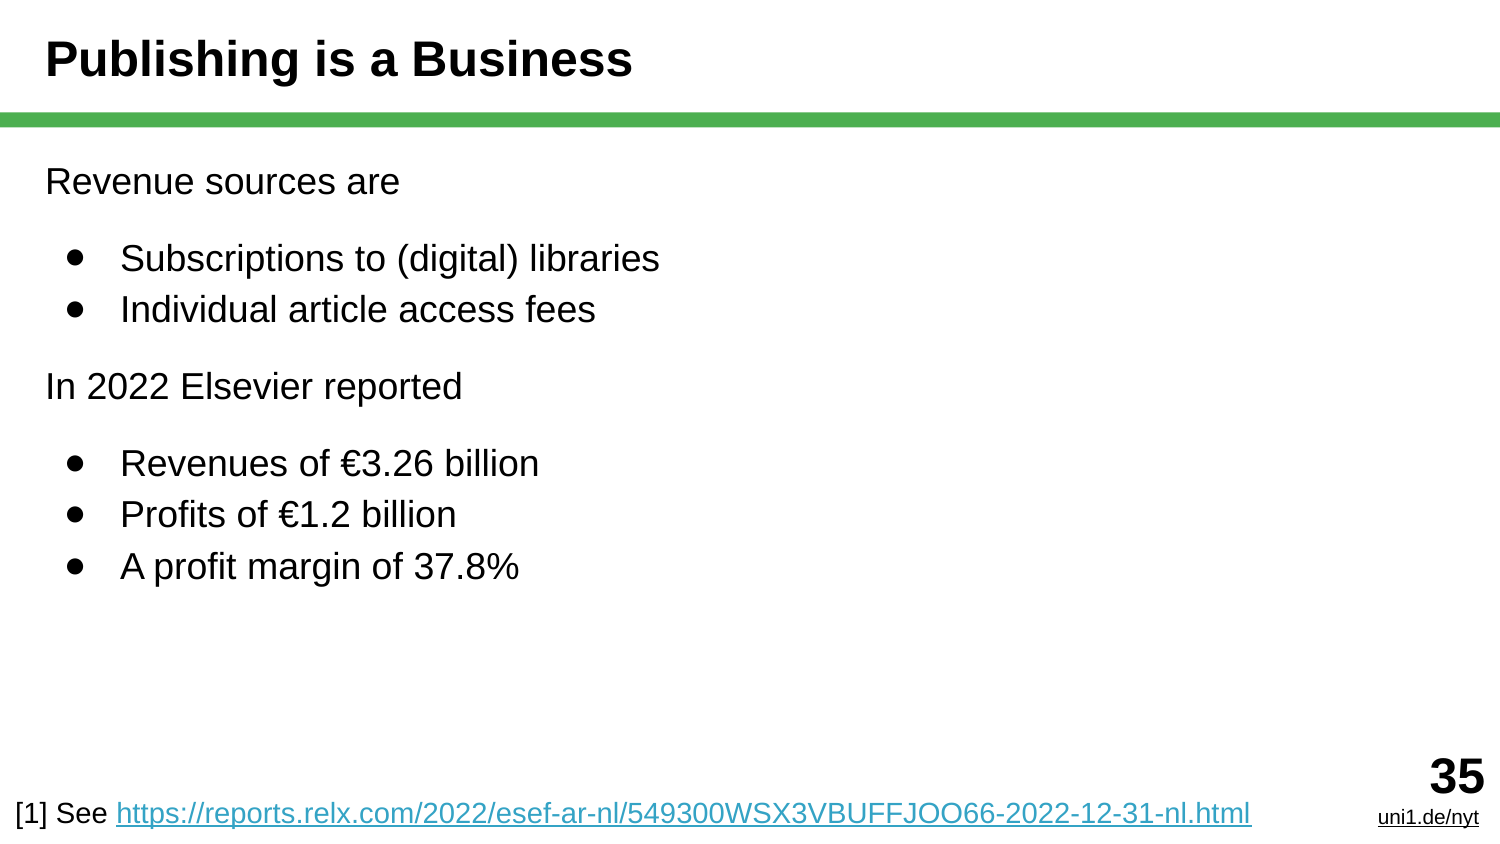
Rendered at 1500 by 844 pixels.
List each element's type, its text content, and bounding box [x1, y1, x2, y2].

title Publishing is a Business [0, 0, 1500, 113]
list Revenue sources are Subscriptions to (digital) libraries Individual article access fees In 2022 Elsevier reported Revenues of €3.26 billion Profits of €1.2 billion A profit margin of 37.8% [45, 150, 1455, 694]
text_box [1] See https://reports.relx.com/2022/esef-ar-nl/549300WSX3VBUFFJOO66-2022-12-31-nl.html [0, 694, 1335, 844]
slide_number ‹#› uni1.de/nyt [1200, 693, 1500, 844]
